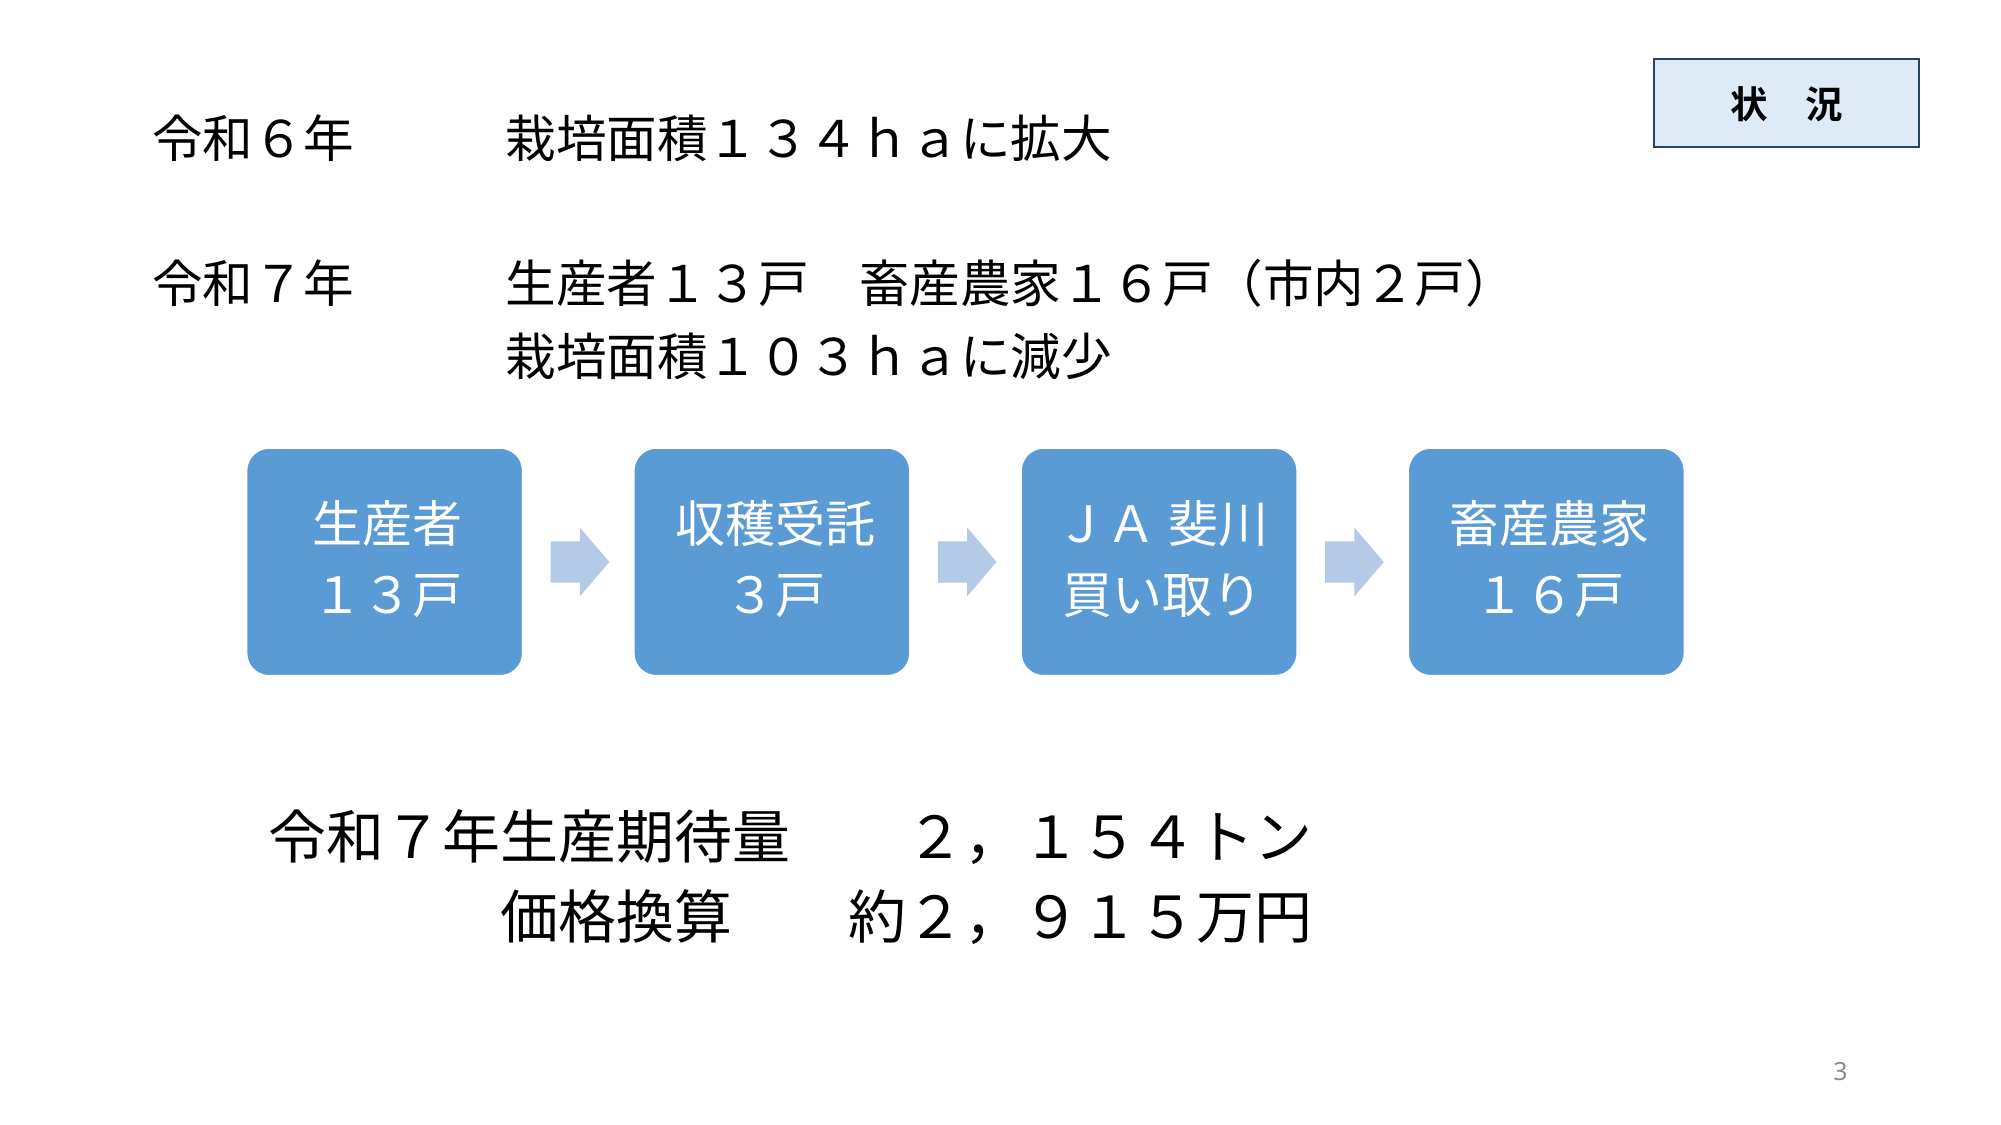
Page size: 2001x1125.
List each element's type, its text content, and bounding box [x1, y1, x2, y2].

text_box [245, 173, 1686, 1125]
list 令和６年 栽培面積１３４ｈａに拡大 令和７年 生産者１３戸 畜産農家１６戸（市内２戸） 栽培面積１０３ｈａに減少 令和７年生産期待量 ２，１５４トン 価格換算 約２，９１５万円 [137, 106, 1863, 965]
slide_number 3 [1686, 1042, 1863, 1103]
text_box 状 況 [1653, 58, 1920, 148]
